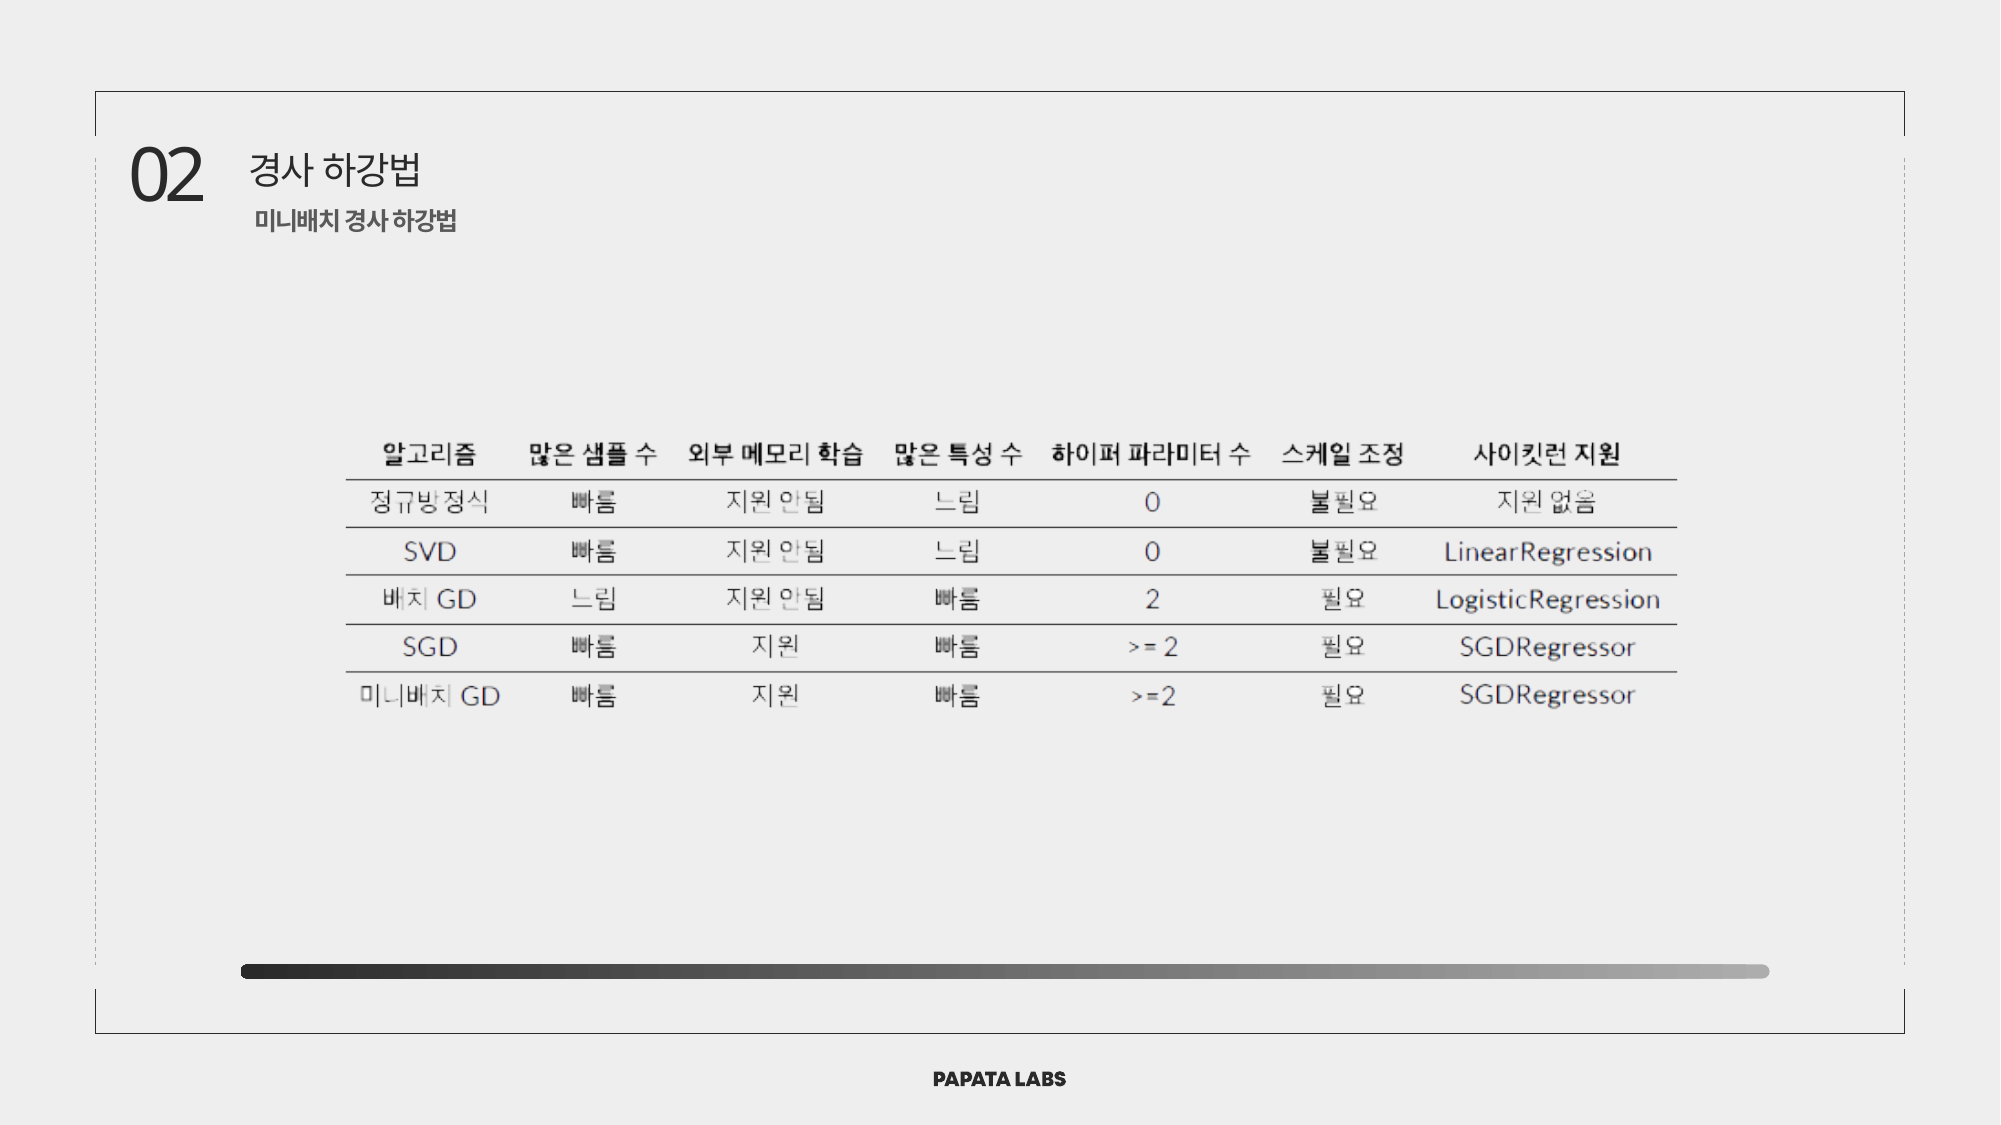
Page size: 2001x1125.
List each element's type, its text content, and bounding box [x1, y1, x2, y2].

text_box [95, 988, 1905, 1034]
text_box [95, 91, 1905, 137]
picture [335, 428, 1687, 730]
text_box 미니배치 경사 하강법 [245, 202, 468, 239]
text_box [239, 963, 1771, 980]
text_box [933, 1071, 1066, 1087]
text_box 경사 하강법 [239, 144, 432, 196]
text_box 02 [119, 123, 217, 219]
